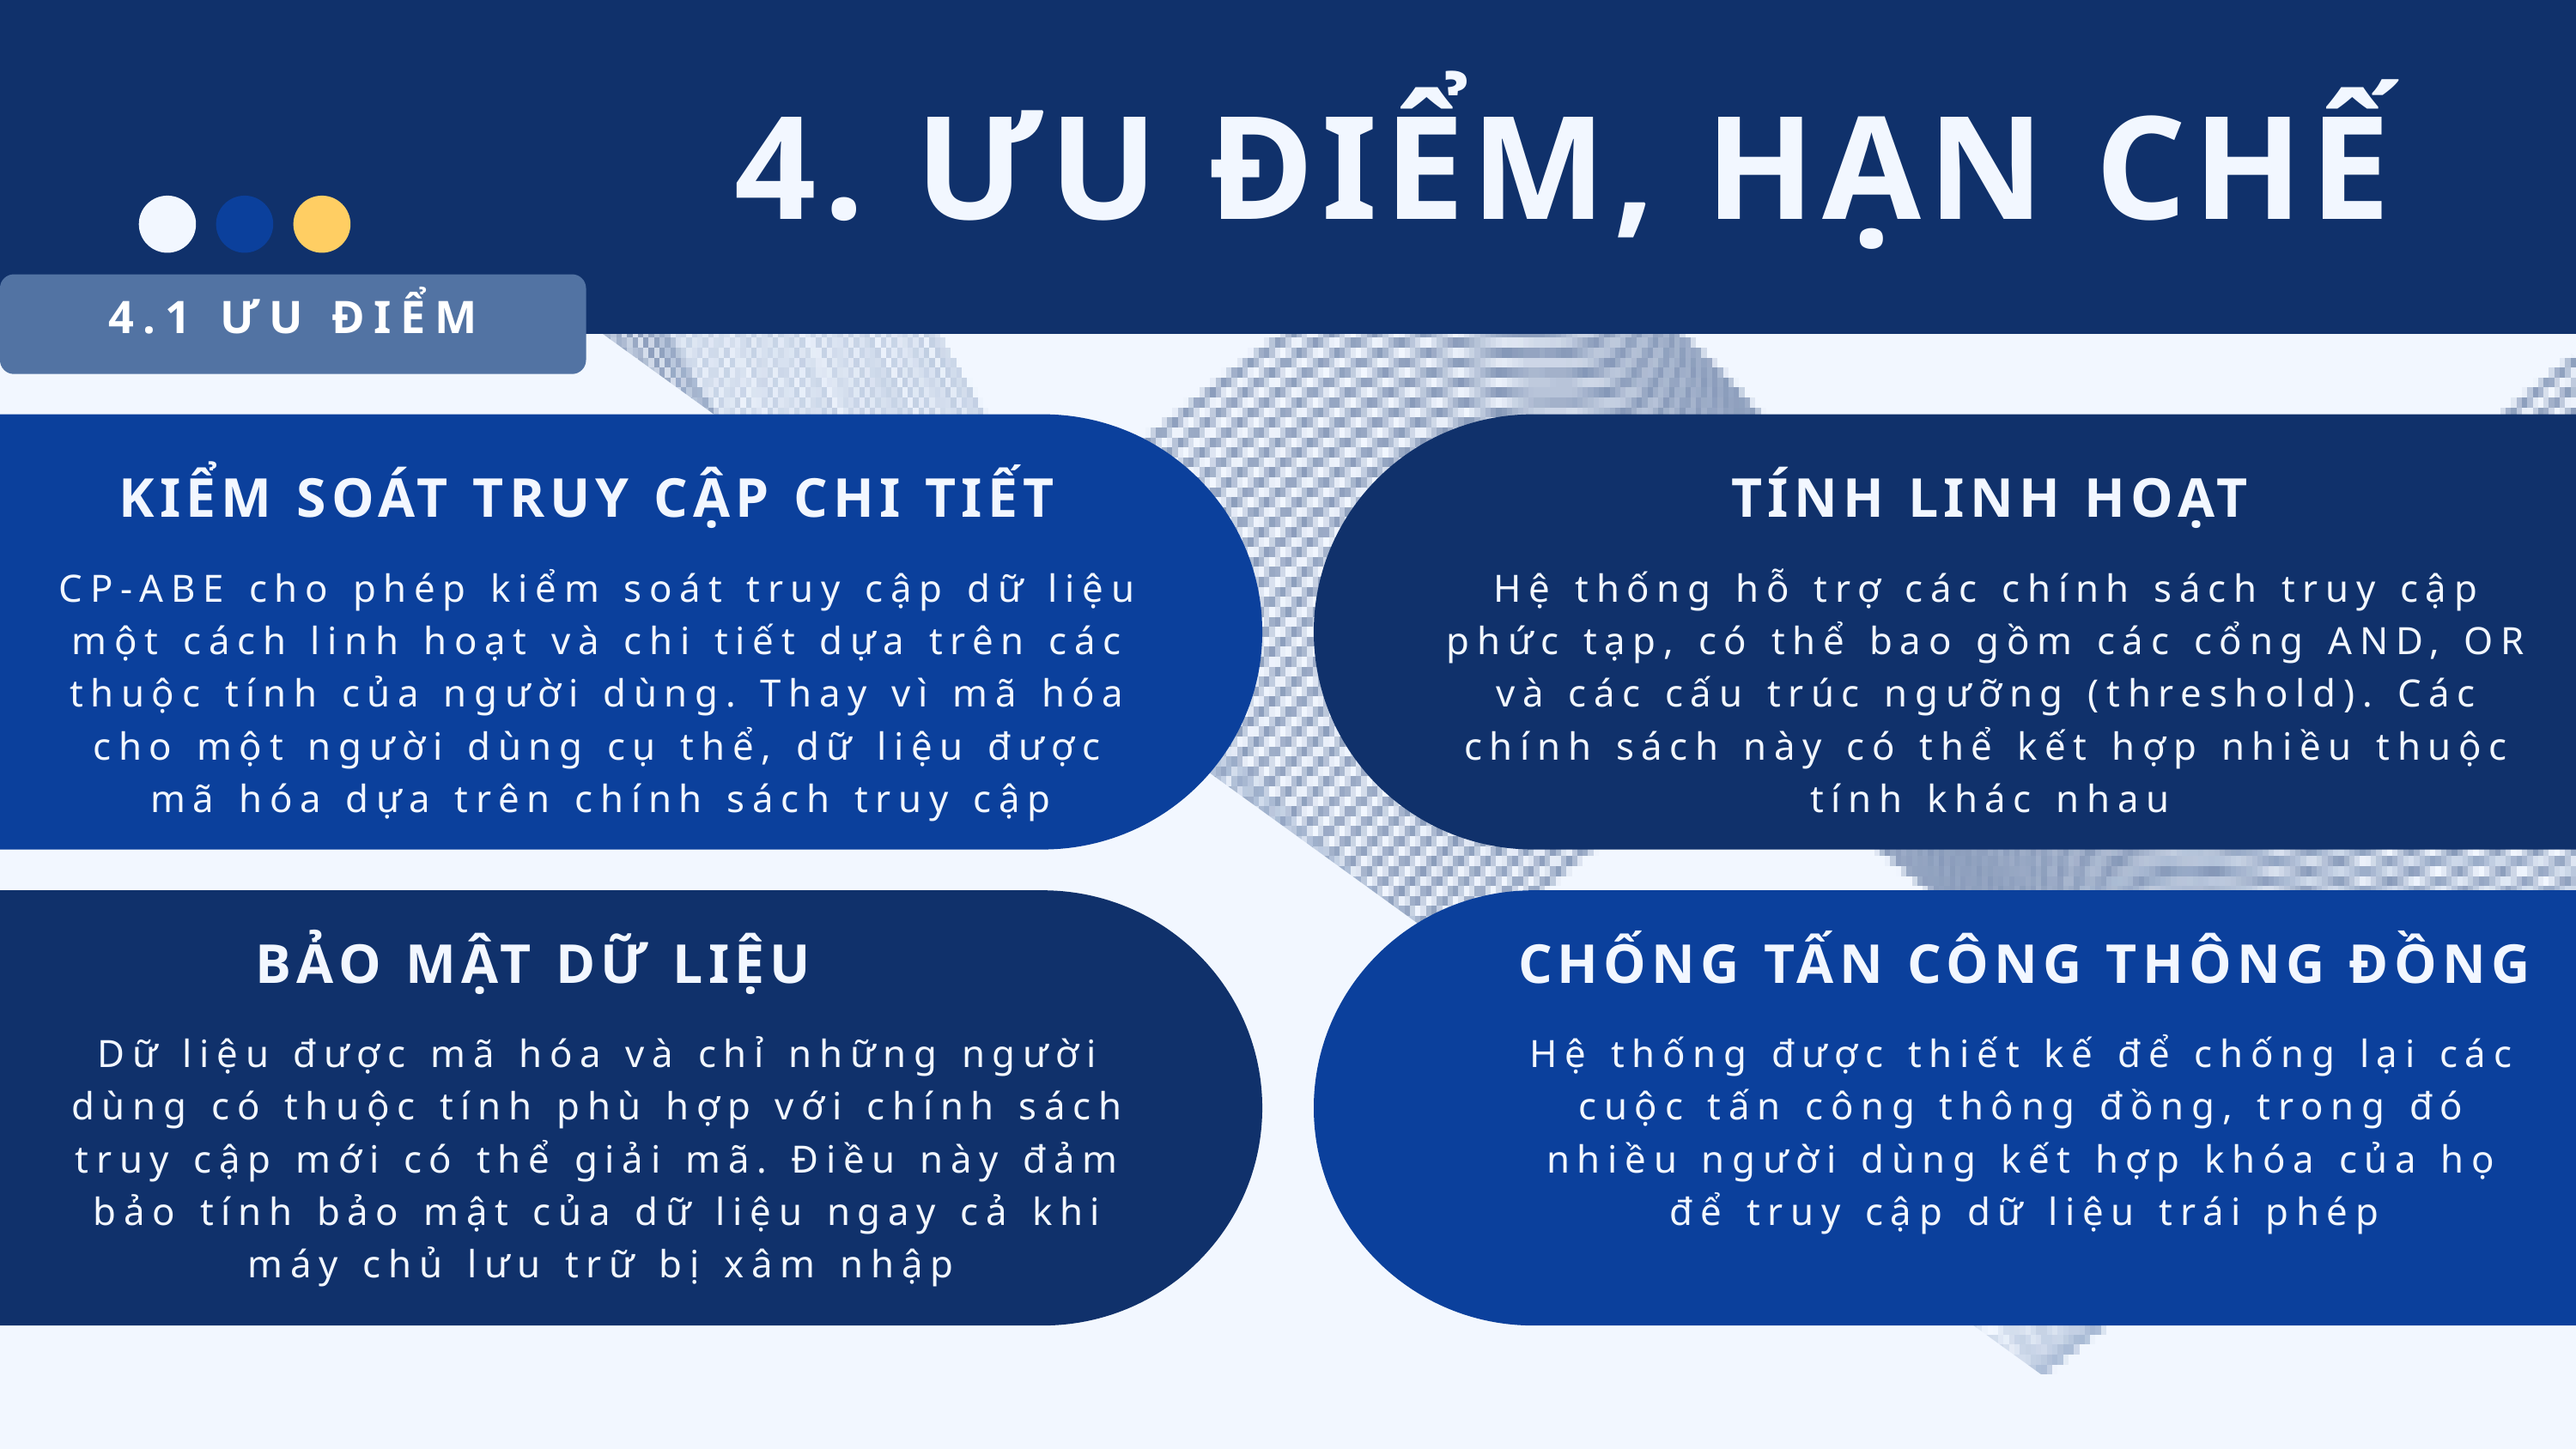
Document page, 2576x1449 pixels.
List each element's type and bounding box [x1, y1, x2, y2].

text_box [0, 414, 1263, 850]
text_box [0, 274, 586, 374]
text_box [1313, 414, 2576, 850]
text_box [1987, 1336, 2576, 1449]
text_box [1313, 889, 2576, 1326]
text_box [138, 195, 197, 253]
text_box [0, 889, 1263, 1326]
text_box [616, 343, 2576, 845]
text_box [1328, 859, 2576, 889]
text_box [0, 0, 2576, 335]
text_box [293, 195, 351, 253]
text_box [216, 195, 274, 253]
